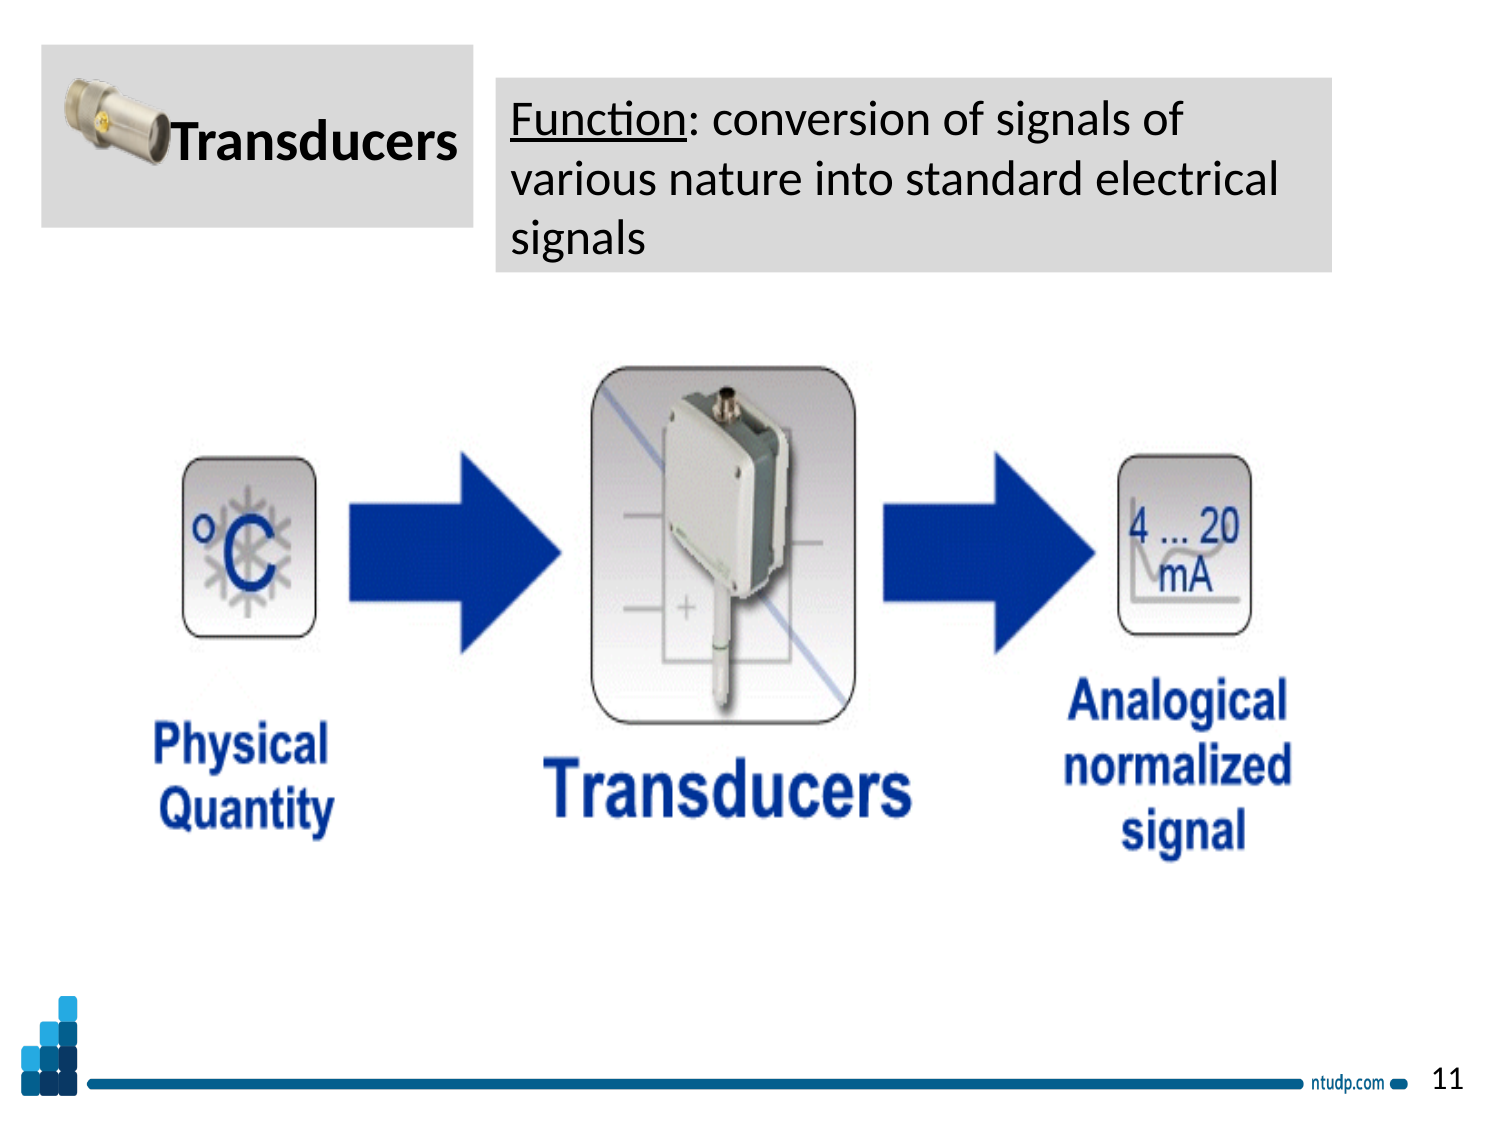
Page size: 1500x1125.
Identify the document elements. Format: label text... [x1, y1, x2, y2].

picture [88, 323, 1344, 877]
picture [21, 996, 1408, 1096]
text_box Function: conversion of signals of various nature into standard electrical signals [495, 77, 1332, 273]
list Transducers [41, 44, 474, 228]
picture [63, 77, 172, 167]
